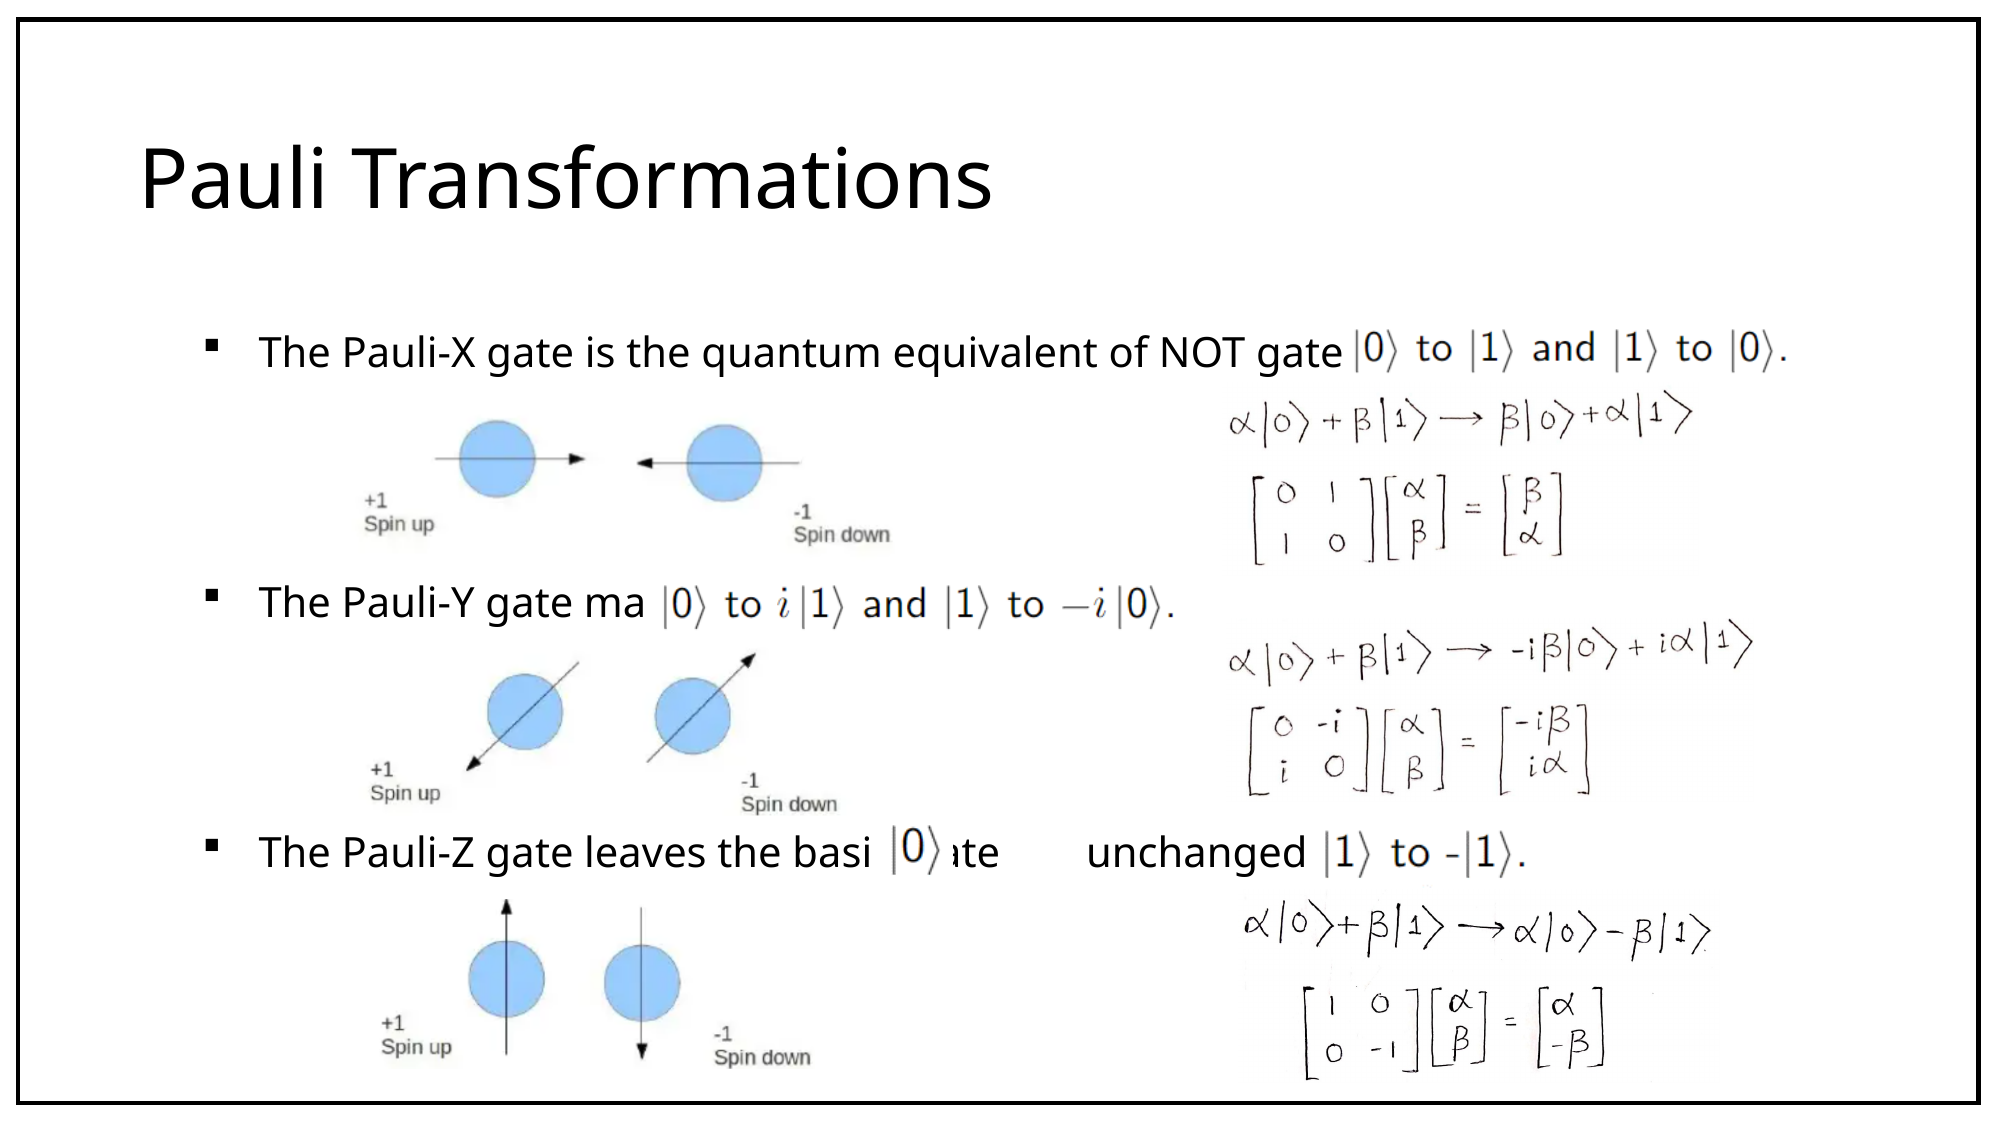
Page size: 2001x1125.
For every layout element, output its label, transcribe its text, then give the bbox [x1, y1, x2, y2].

picture [1320, 828, 1544, 888]
picture [1222, 319, 1796, 577]
picture [345, 646, 954, 890]
text_box The Pauli-X gate is the quantum equivalent of NOT gate. It maps The Pauli-Y gate maps The Pauli-Z gate leaves the basis state unchanged and maps [187, 268, 1734, 934]
picture [350, 409, 1195, 641]
picture [1226, 618, 1754, 802]
text_box [17, 19, 1980, 1104]
picture [1238, 889, 1720, 1083]
picture [376, 899, 815, 1069]
